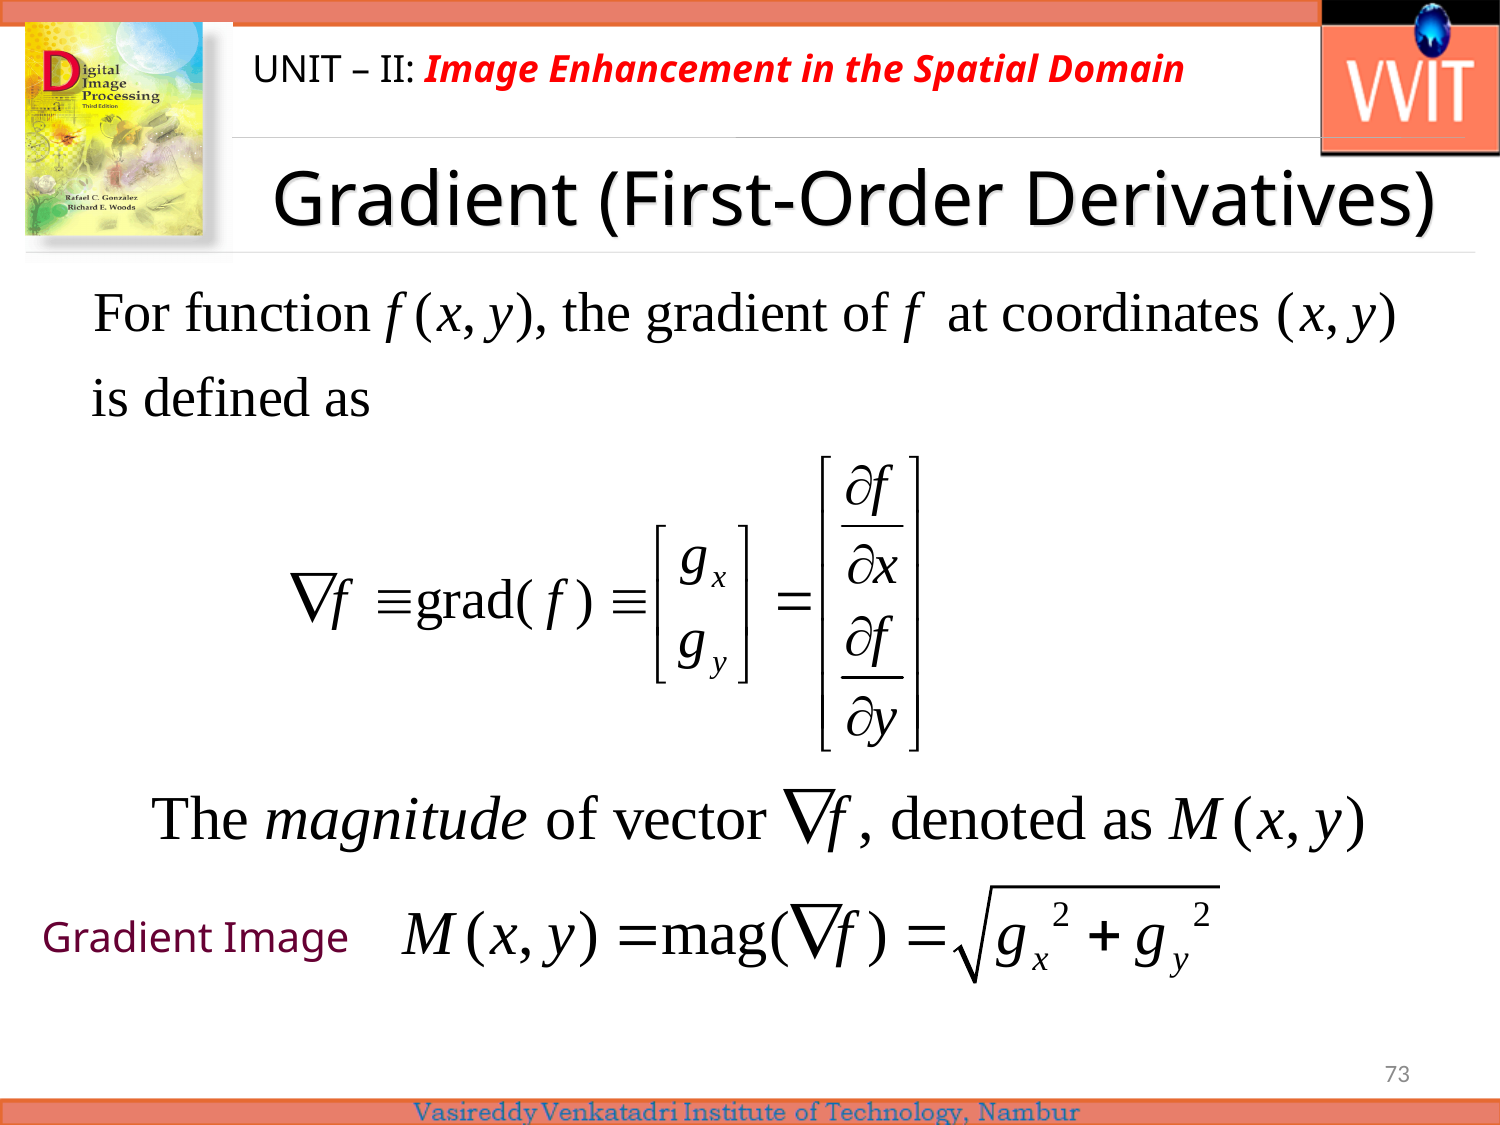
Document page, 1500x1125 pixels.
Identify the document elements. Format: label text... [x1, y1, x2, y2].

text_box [142, 779, 1376, 999]
picture [0, 0, 1500, 1125]
text_box Gradient Image [26, 903, 137, 969]
text_box UNIT – II: Image Enhancement in the Spatial Domain [237, 37, 1388, 98]
text_box Gradient (First-Order Derivatives) [237, 143, 1463, 249]
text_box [84, 279, 1410, 763]
slide_number 73 [1074, 1042, 1425, 1103]
